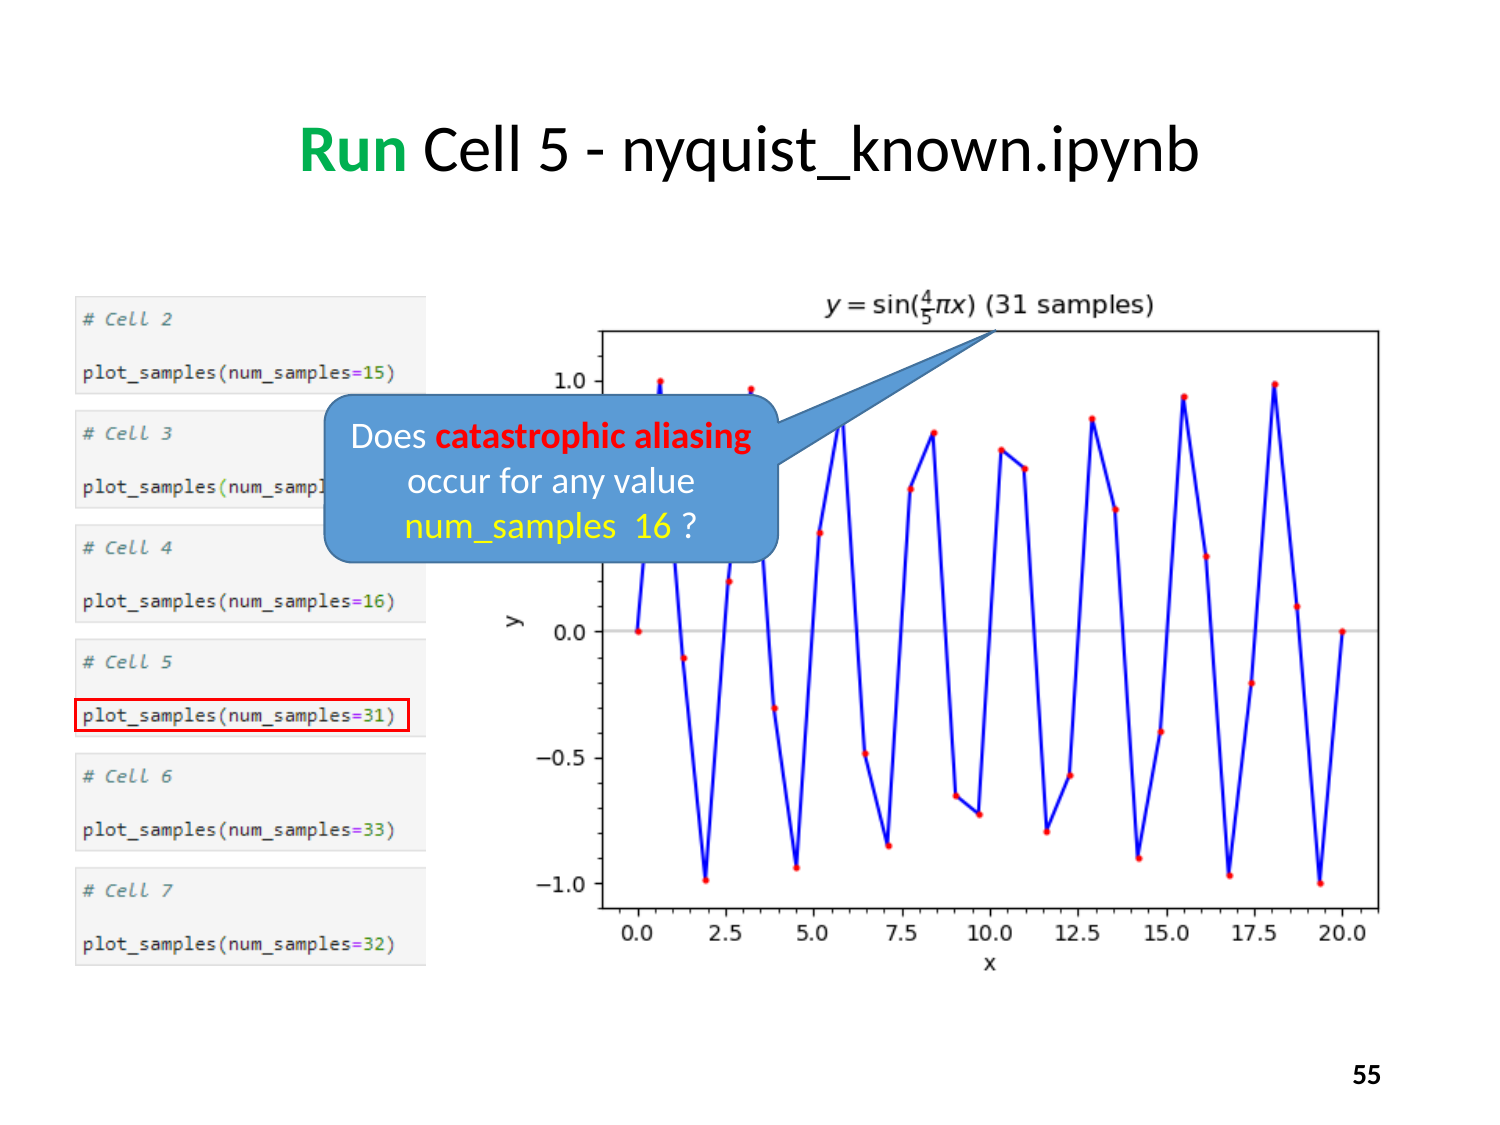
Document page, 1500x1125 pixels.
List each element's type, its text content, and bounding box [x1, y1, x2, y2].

slide_number 55 [1059, 1042, 1397, 1103]
picture [75, 296, 426, 966]
title Run Cell 5 - nyquist_known.ipynb [103, 59, 1397, 241]
picture [477, 240, 1478, 991]
